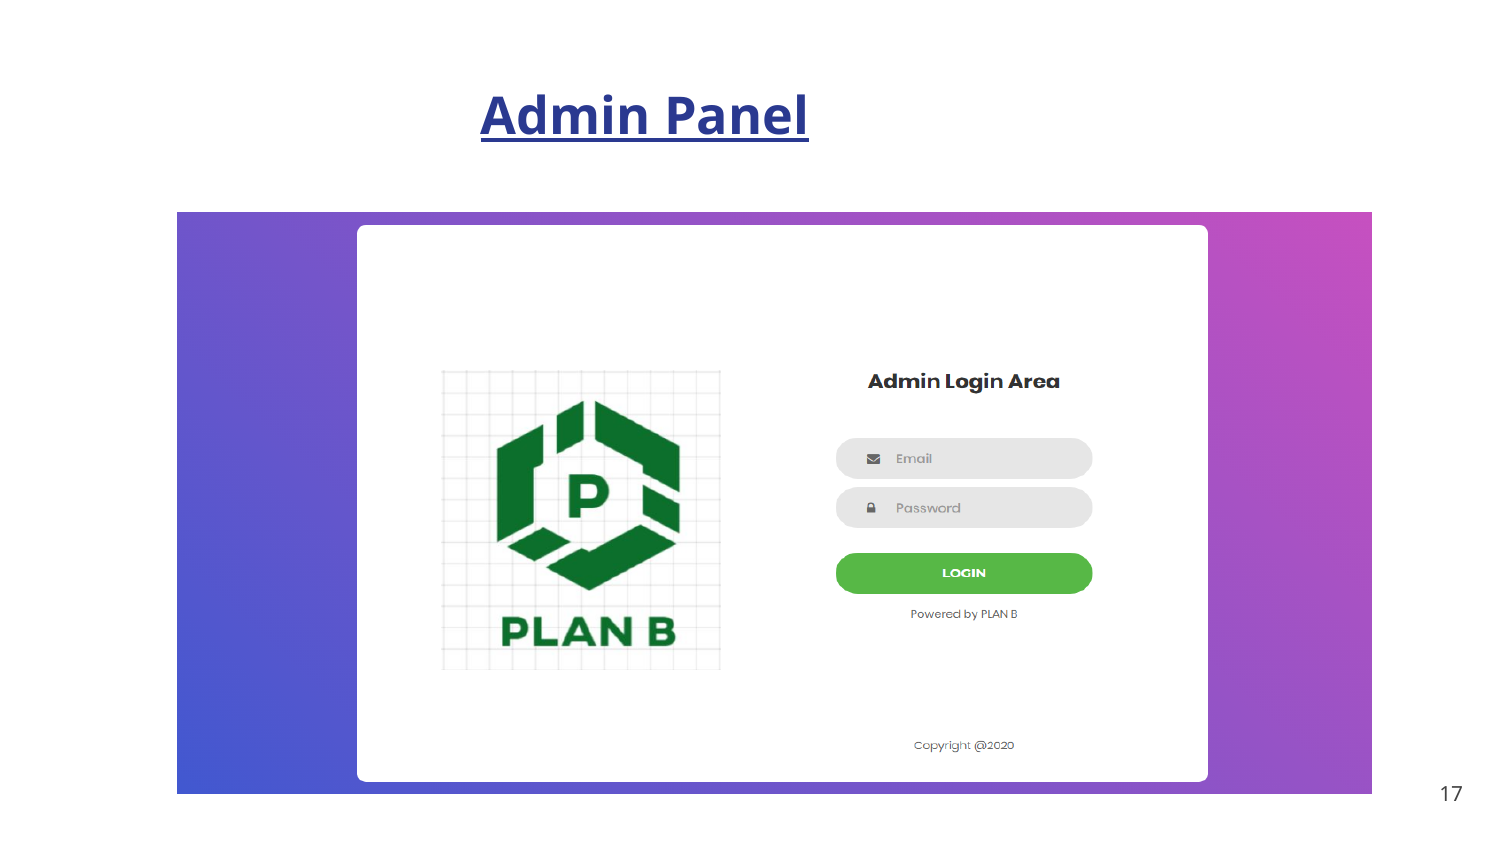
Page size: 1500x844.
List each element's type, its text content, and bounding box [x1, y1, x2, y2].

slide_number ‹#› [1387, 762, 1478, 828]
picture [177, 211, 1373, 794]
title Admin Panel [465, 67, 1449, 167]
